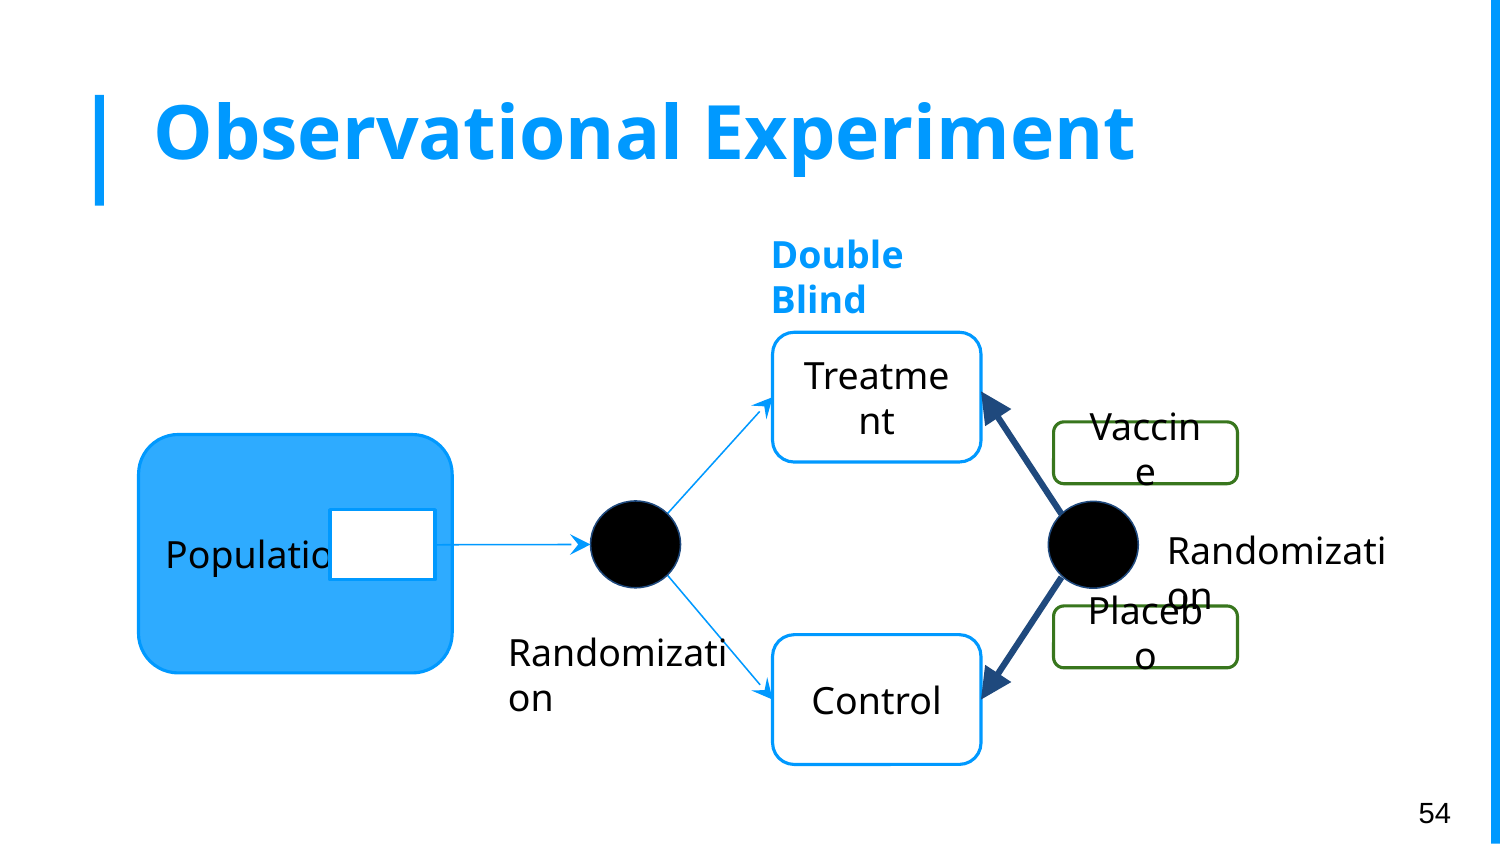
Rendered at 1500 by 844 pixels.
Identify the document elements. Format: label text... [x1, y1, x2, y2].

text_box [330, 509, 436, 580]
text_box Control [772, 634, 982, 765]
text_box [980, 391, 1062, 515]
text_box Randomization [1151, 512, 1415, 578]
text_box [1066, 605, 1238, 668]
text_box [667, 396, 773, 514]
text_box [590, 500, 681, 588]
text_box Randomization [492, 614, 662, 679]
text_box [1066, 421, 1238, 484]
text_box Double Blind [755, 216, 1019, 281]
text_box Population [138, 434, 453, 673]
text_box Placebo [1067, 617, 1223, 646]
text_box Vaccine [1067, 433, 1223, 462]
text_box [980, 576, 1062, 700]
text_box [667, 574, 773, 700]
slide_number ‹#› [1403, 779, 1494, 844]
text_box [1048, 501, 1139, 589]
title Observational Experiment [138, 69, 1415, 210]
text_box Treatment [772, 332, 981, 463]
